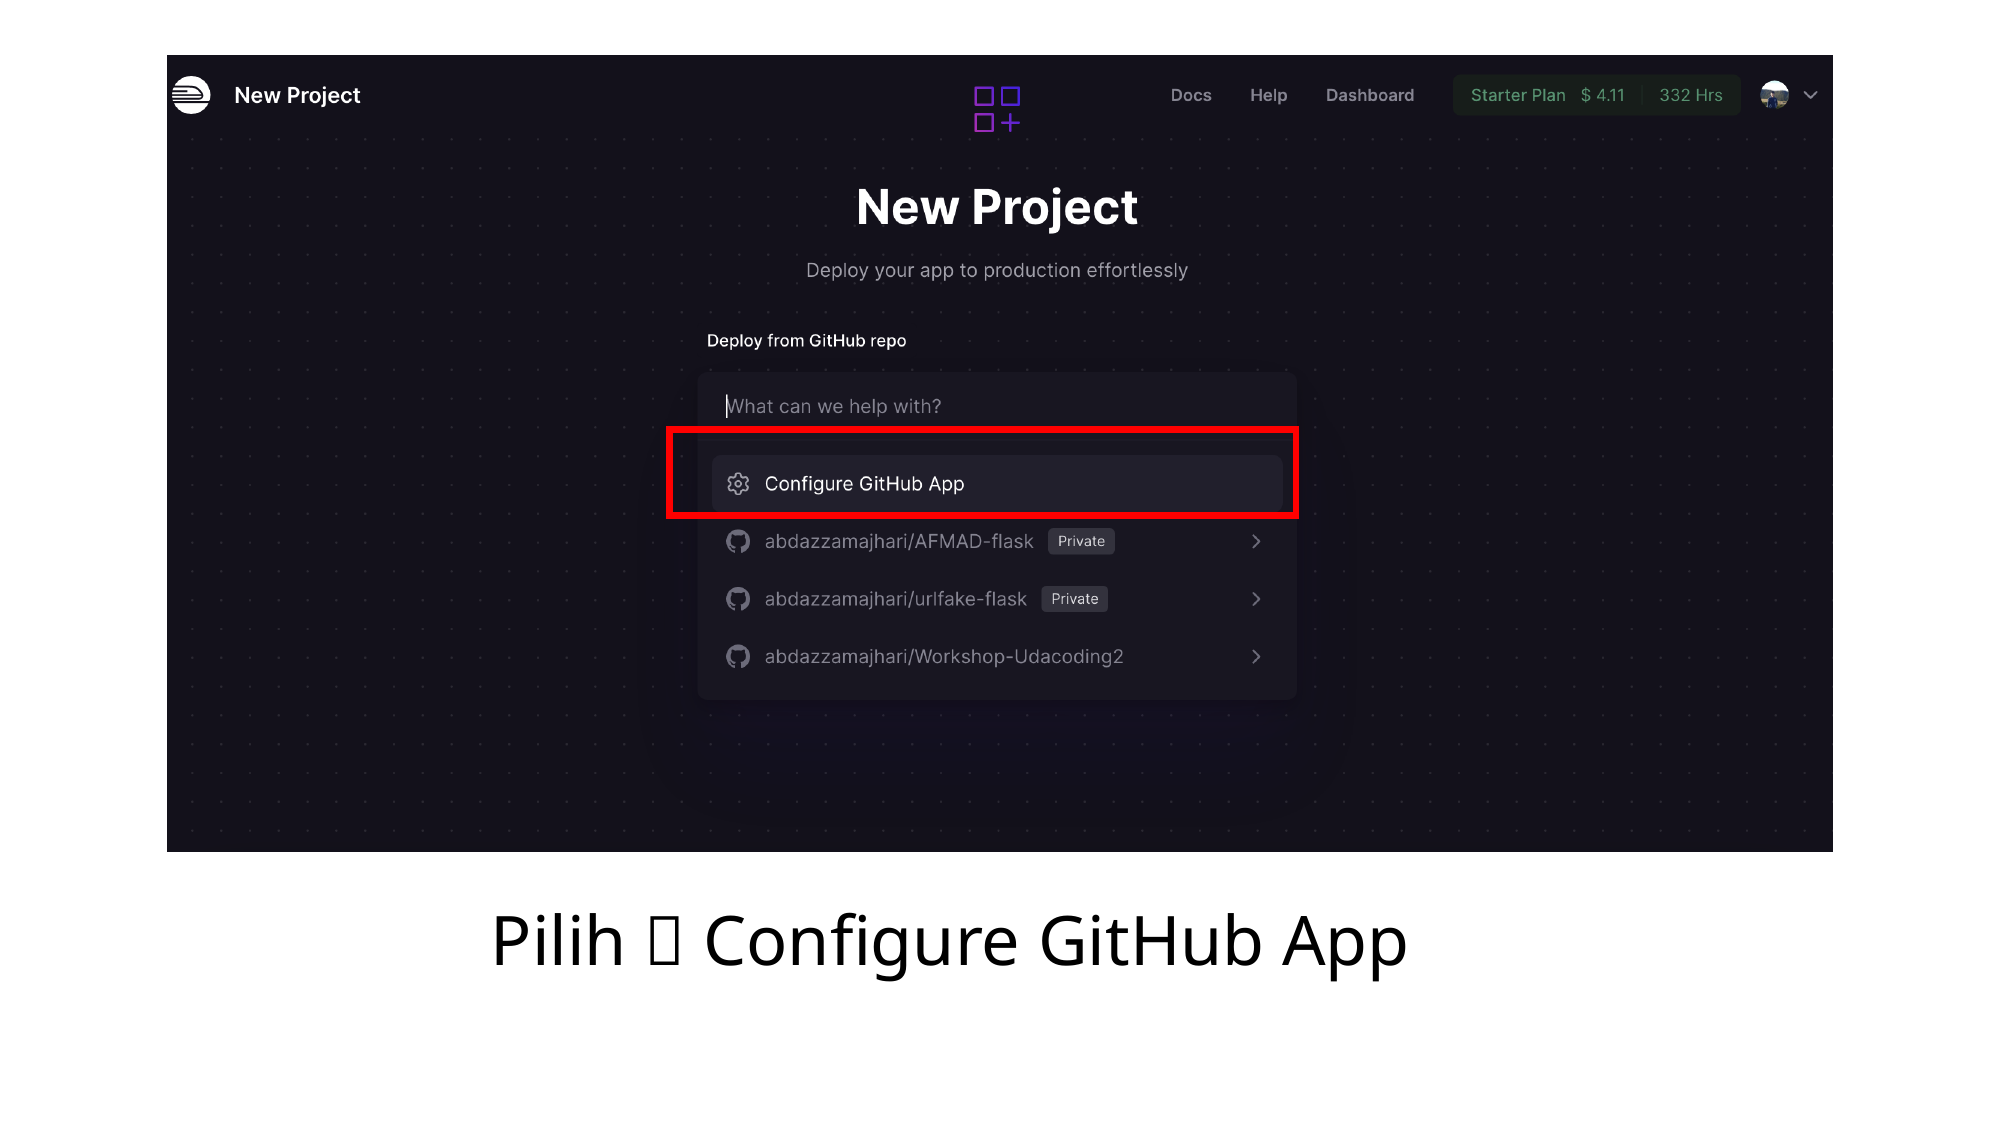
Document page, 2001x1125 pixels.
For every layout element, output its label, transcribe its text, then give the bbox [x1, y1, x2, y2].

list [167, 55, 1833, 852]
title Pilih  Configure GitHub App [475, 874, 1525, 1013]
